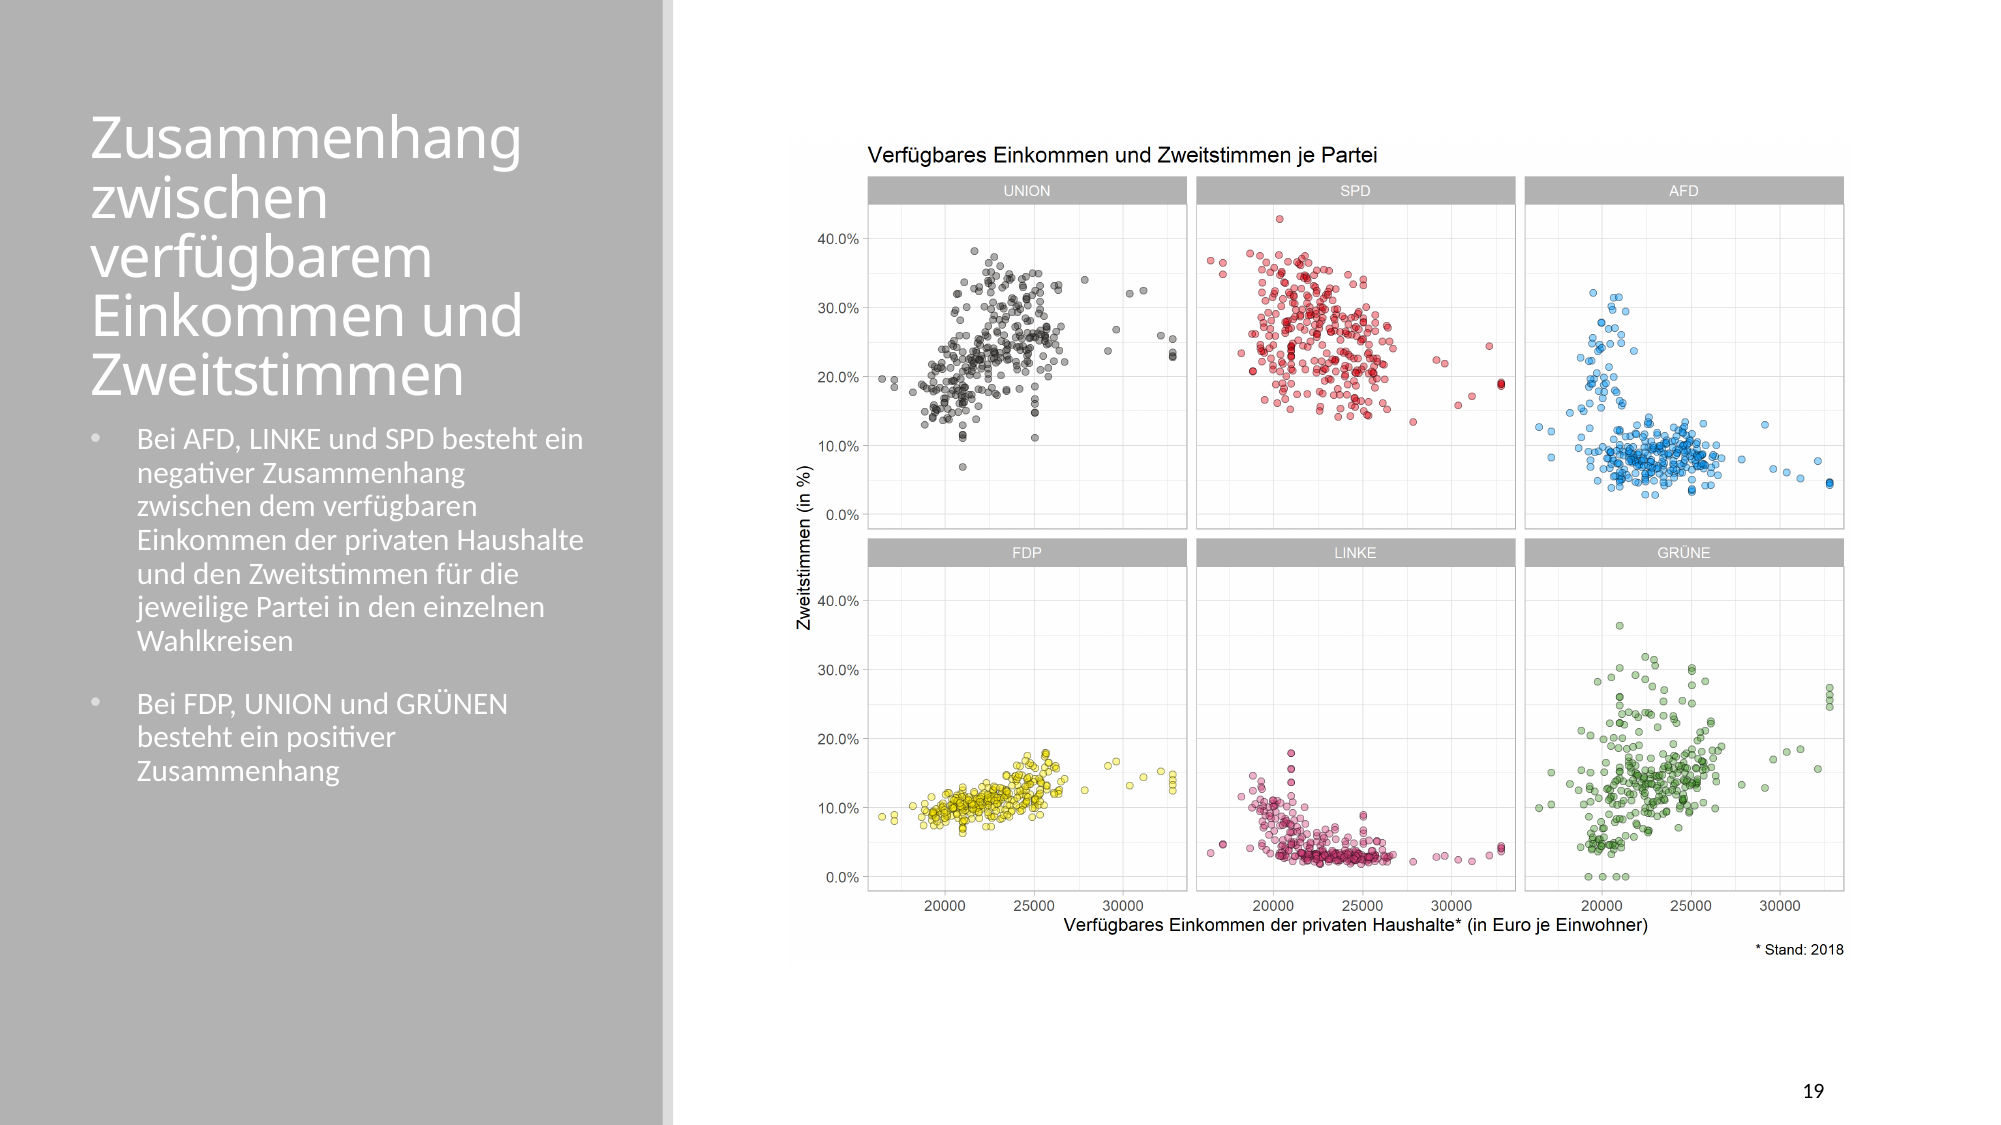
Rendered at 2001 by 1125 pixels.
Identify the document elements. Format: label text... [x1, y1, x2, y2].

list Bei AFD, LINKE und SPD besteht ein negativer Zusammenhang zwischen dem verfügbaren Einkommen der privaten Haushalte und den Zweitstimmen für die jeweilige Partei in den einzelnen Wahlkreisen Bei FDP, UNION und GRÜNEN besteht ein positiver Zusammenhang [75, 415, 600, 1035]
title Zusammenhang zwischen verfügbarem Einkommen und Zweitstimmen [75, 97, 600, 415]
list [786, 136, 1854, 966]
text_box 19 [1624, 1059, 1840, 1120]
